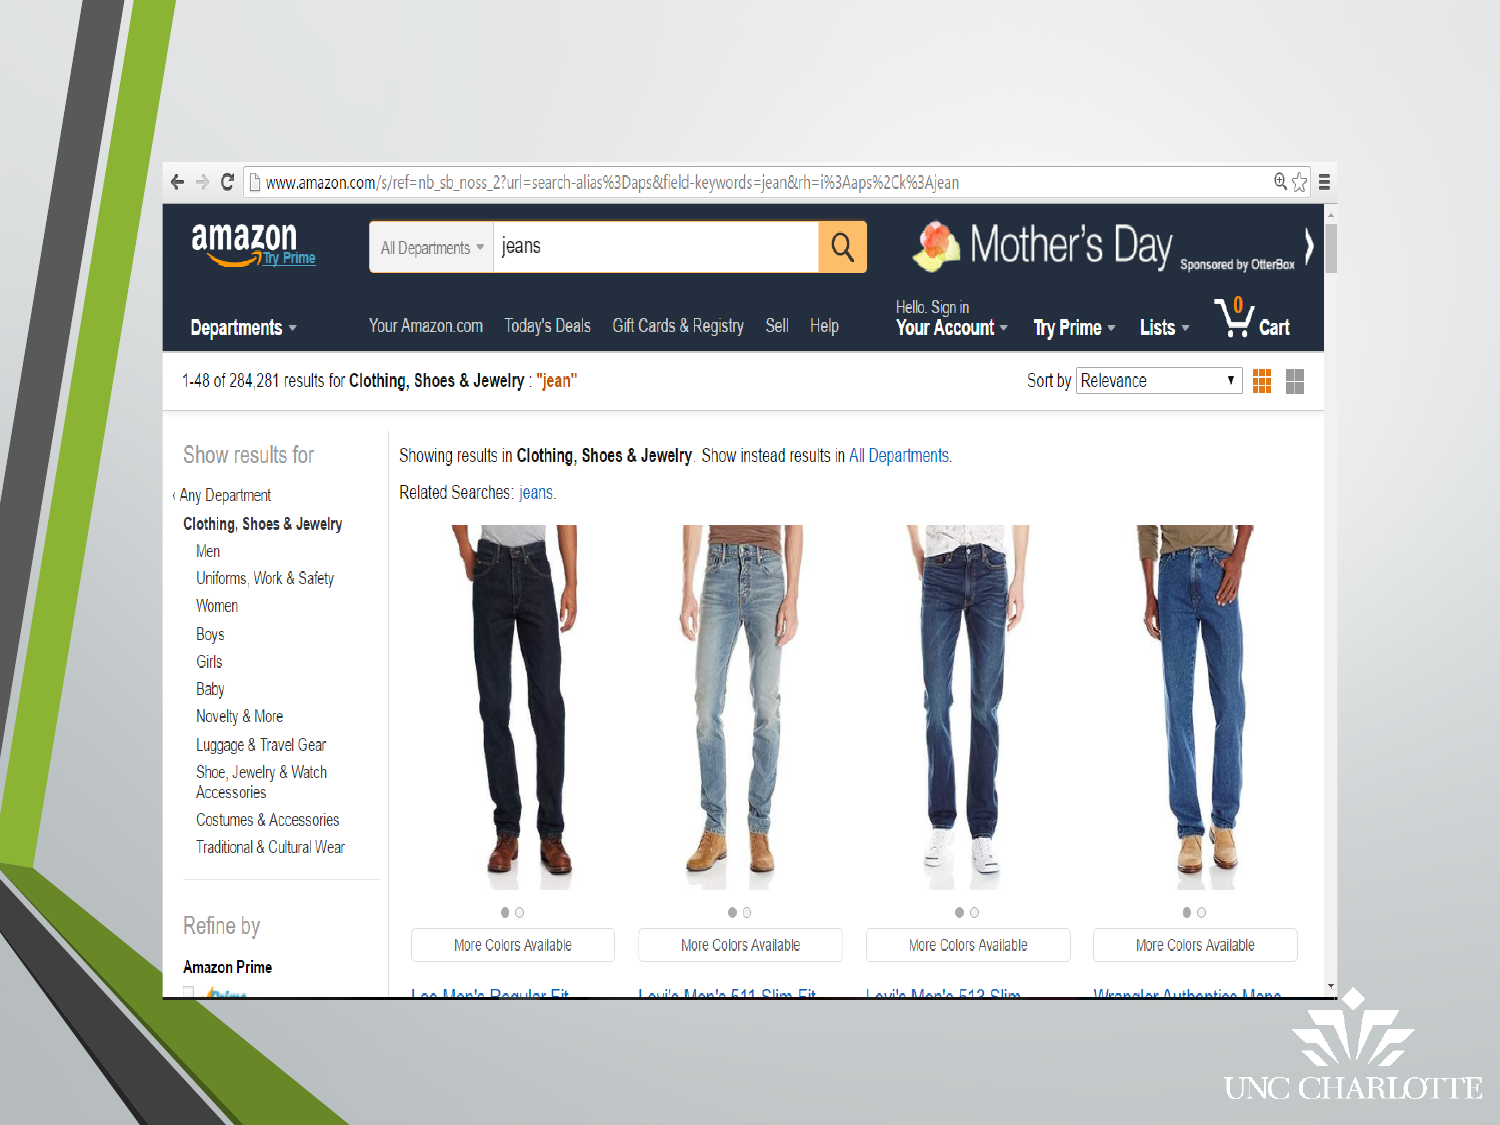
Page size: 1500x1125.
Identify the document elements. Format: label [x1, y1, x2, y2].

picture [162, 162, 1482, 1099]
